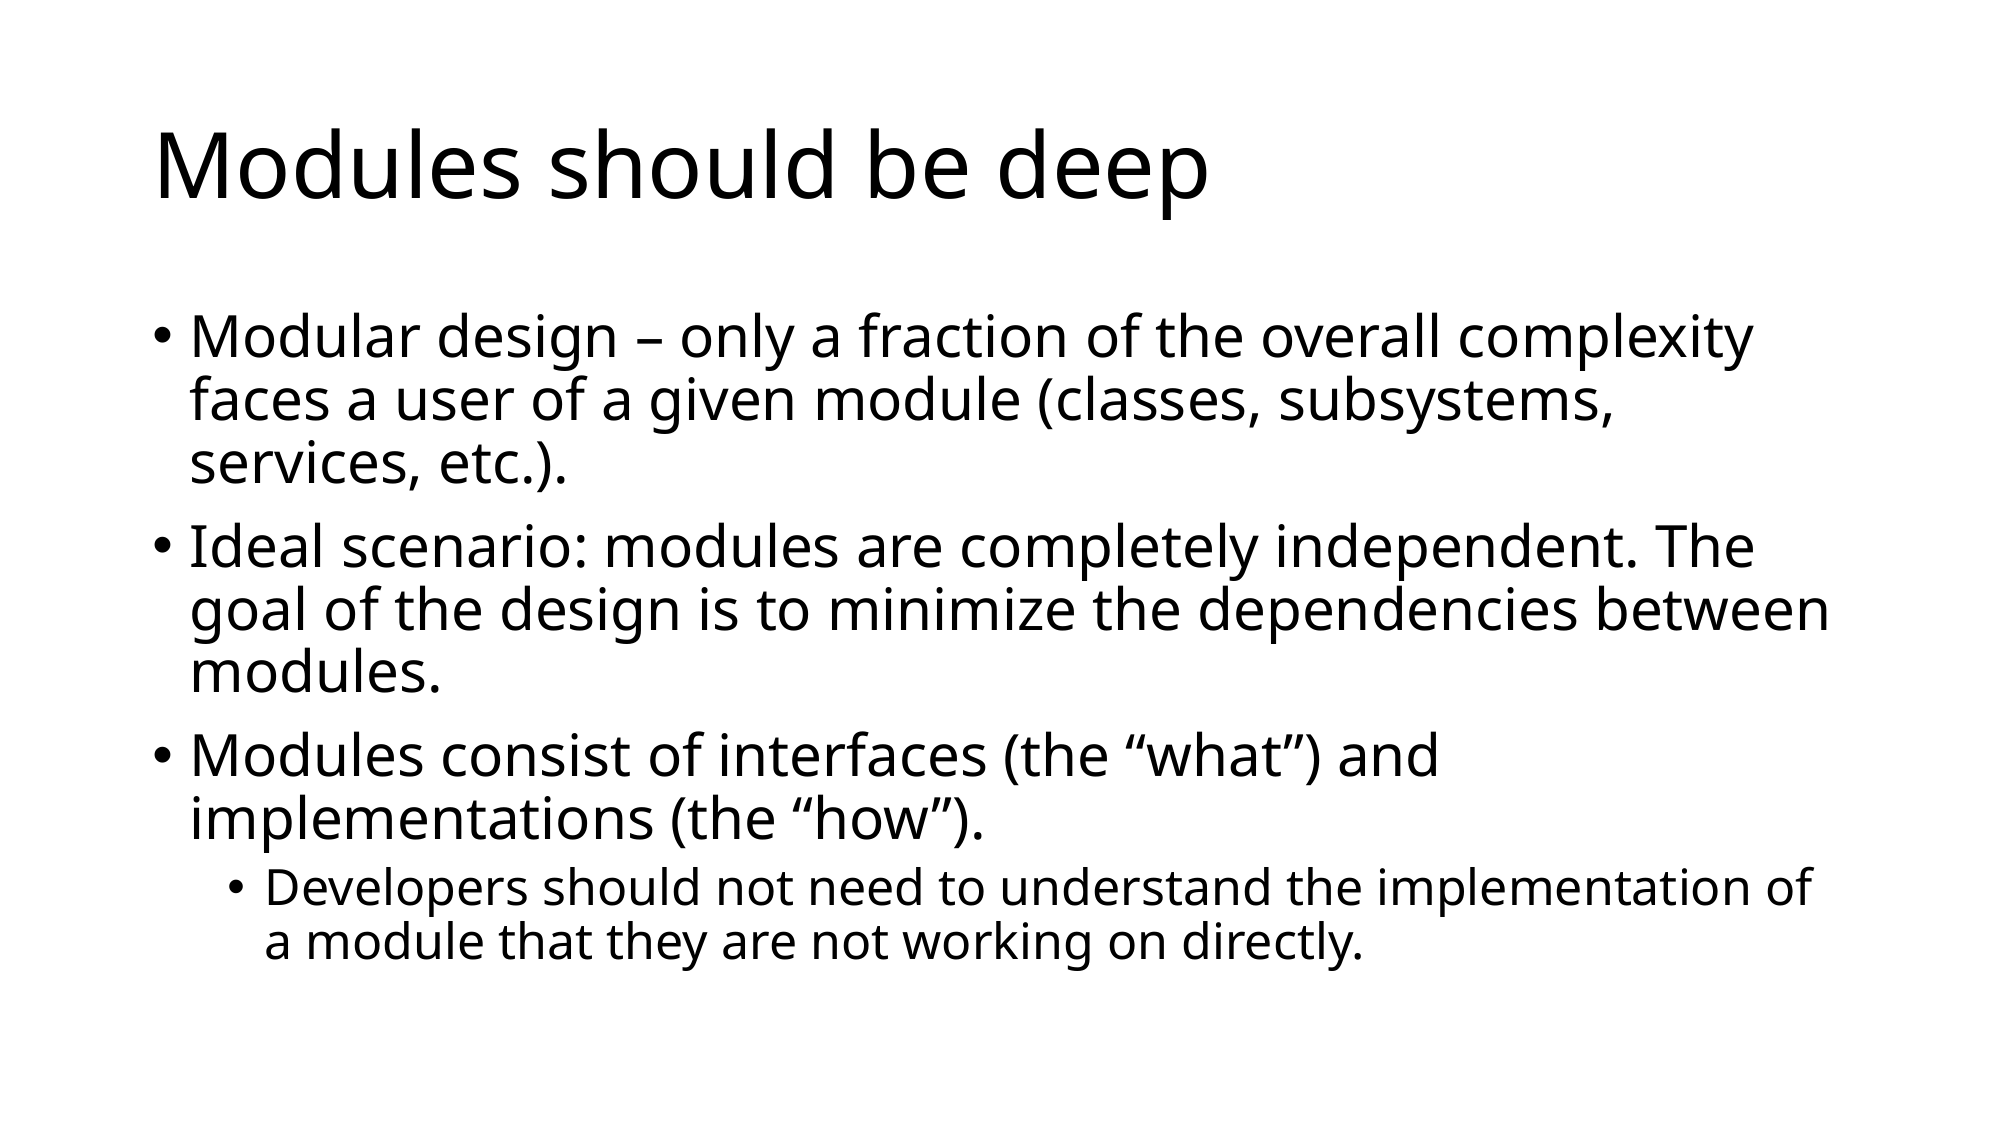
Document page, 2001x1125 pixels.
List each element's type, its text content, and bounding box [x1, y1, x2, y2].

title Modules should be deep [137, 59, 1863, 278]
list Modular design – only a fraction of the overall complexity faces a user of a given module (classes, subsystems, services, etc.). Ideal scenario: modules are completely independent. The goal of the design is to minimize the dependencies between modules. Modules consist of interfaces (the “what”) and implementations (the “how”). Developers should not need to understand the implementation of a module that they are not working on directly. [137, 299, 1863, 1014]
